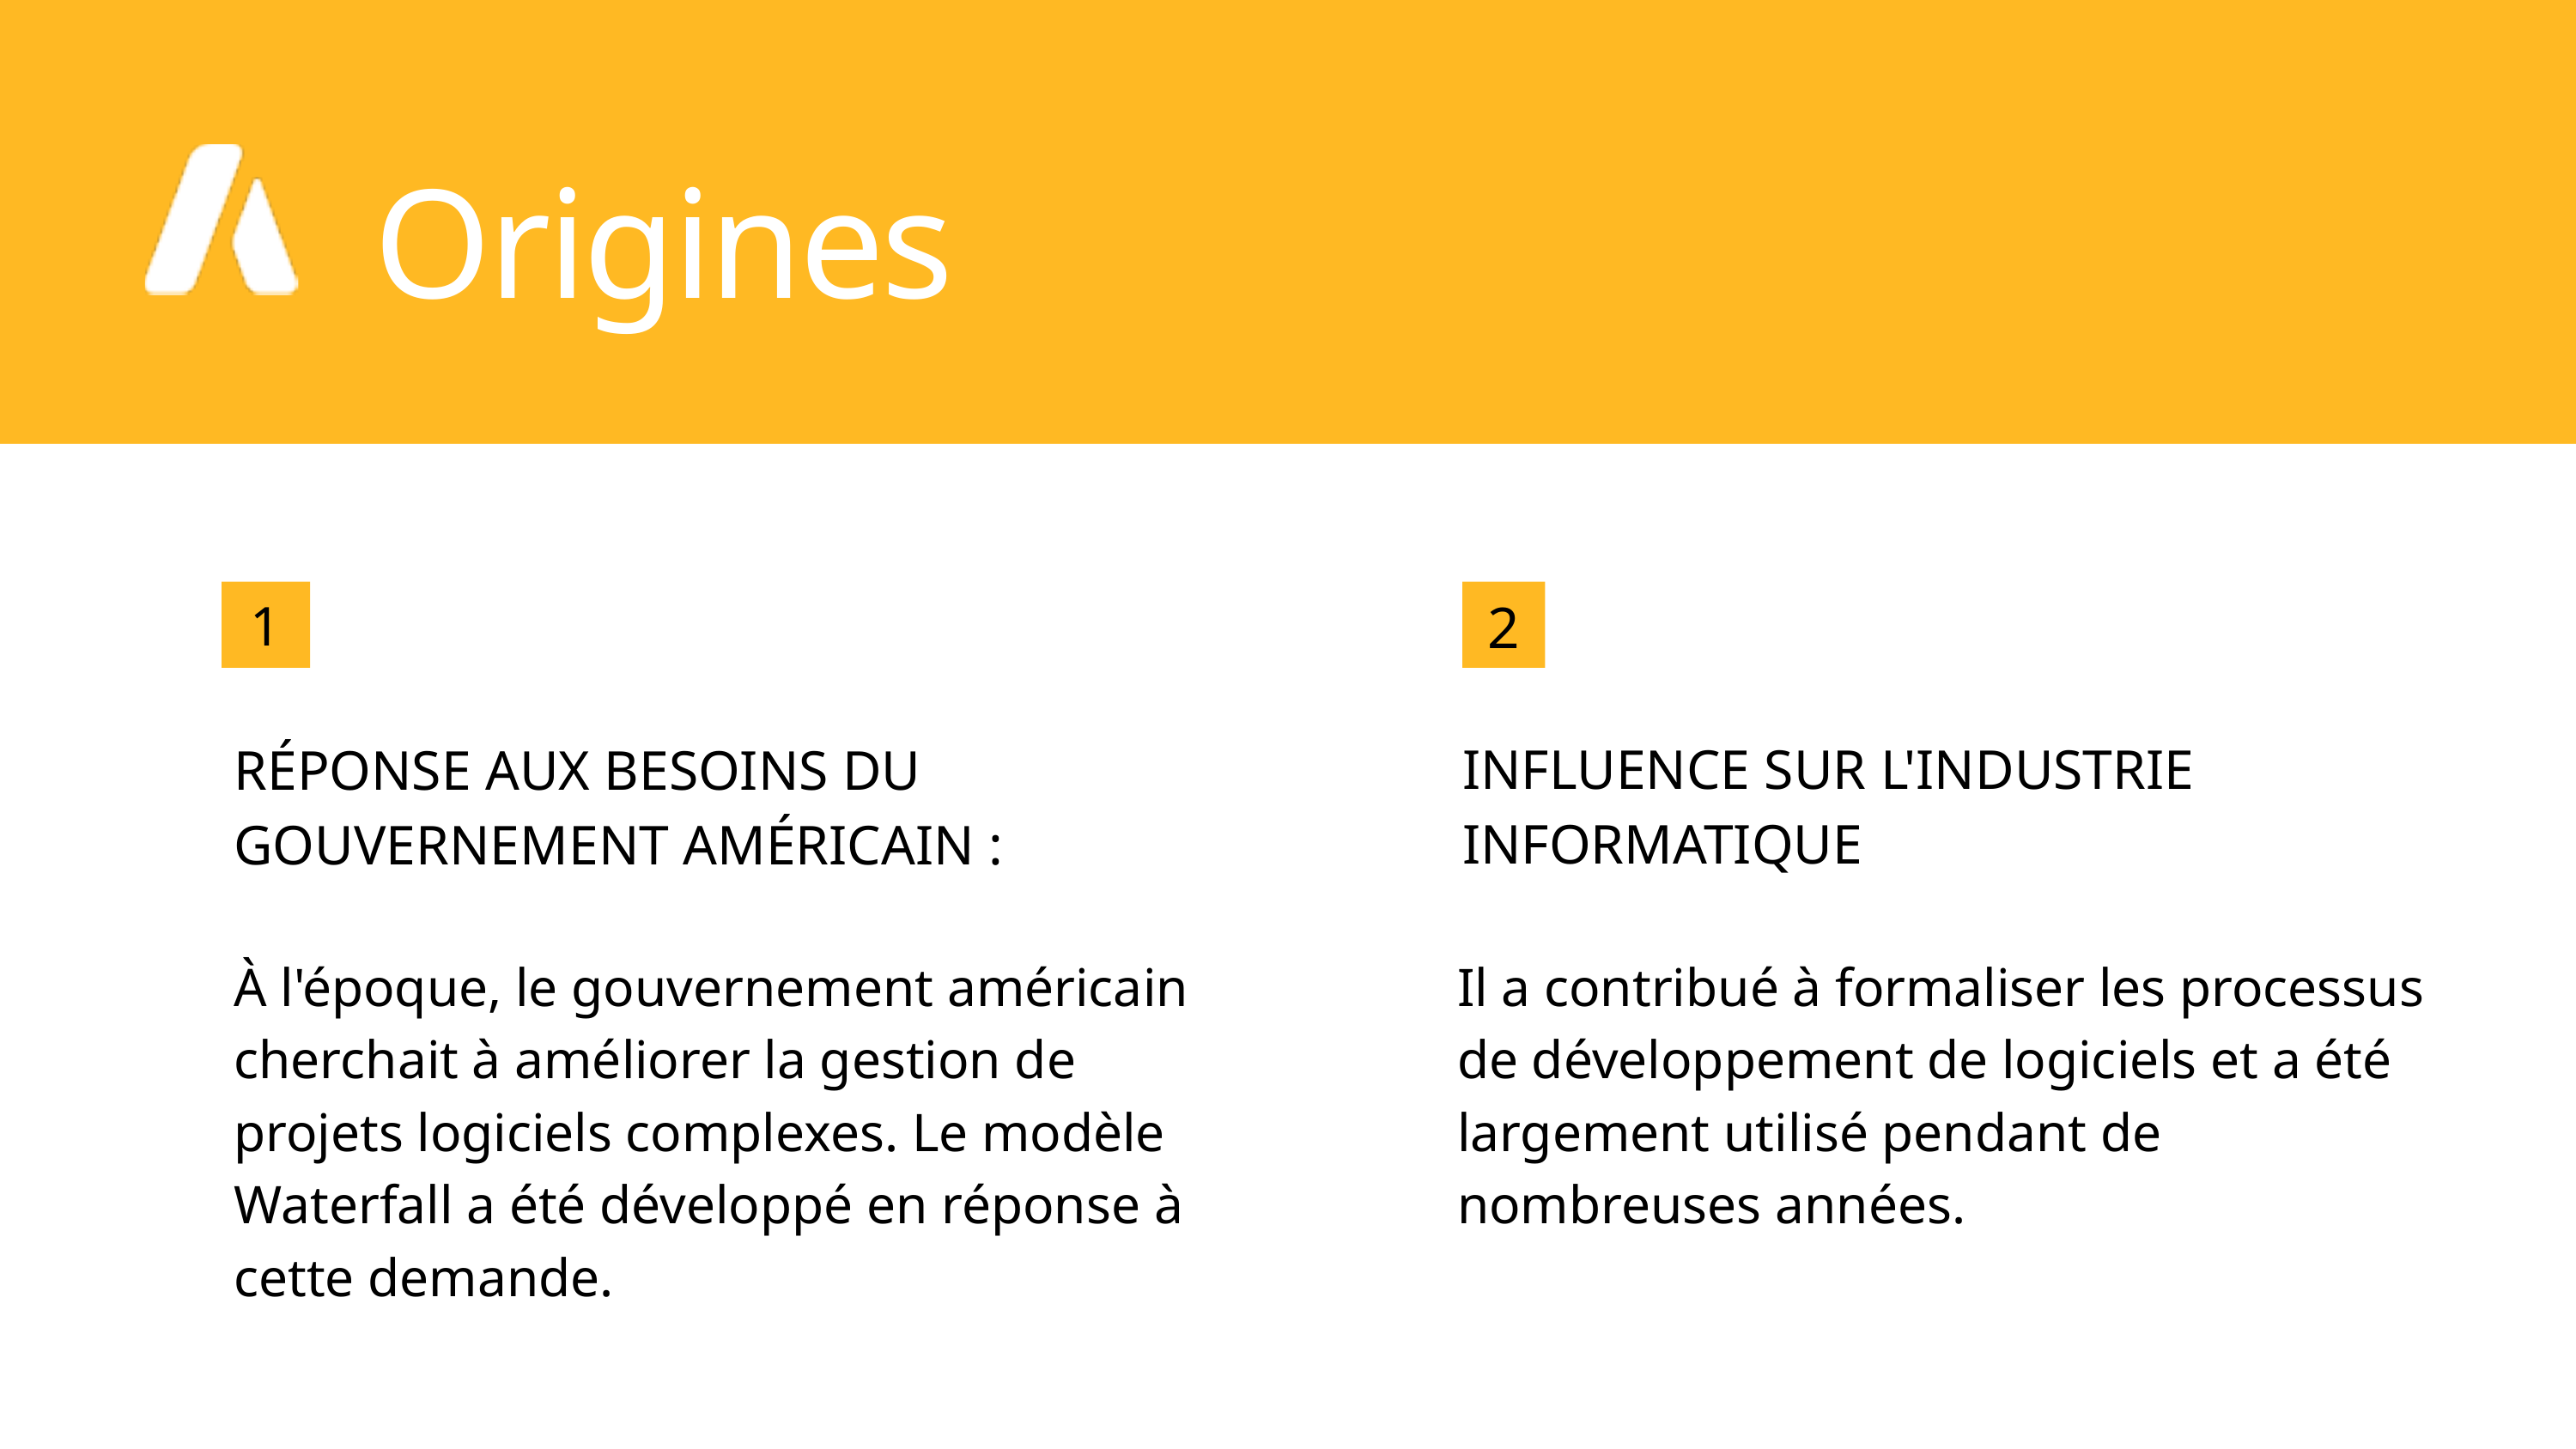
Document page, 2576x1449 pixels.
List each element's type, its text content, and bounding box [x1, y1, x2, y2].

text_box [144, 144, 299, 295]
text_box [221, 581, 311, 669]
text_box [1461, 581, 1546, 669]
text_box INFLUENCE SUR L'INDUSTRIE INFORMATIQUE [1462, 724, 2389, 875]
text_box RÉPONSE AUX BESOINS DU GOUVERNEMENT AMÉRICAIN : [234, 725, 1113, 876]
text_box Origines [374, 132, 1416, 329]
text_box Il a contribué à formaliser les processus de développement de logiciels et a été largement utilisé pendant de nombreuses années. [1457, 943, 2432, 1234]
text_box À l'époque, le gouvernement américain cherchait à améliorer la gestion de projets logiciels complexes. Le modèle Waterfall a été développé en réponse à cette demande. [234, 943, 1236, 1307]
text_box [0, 0, 2576, 444]
